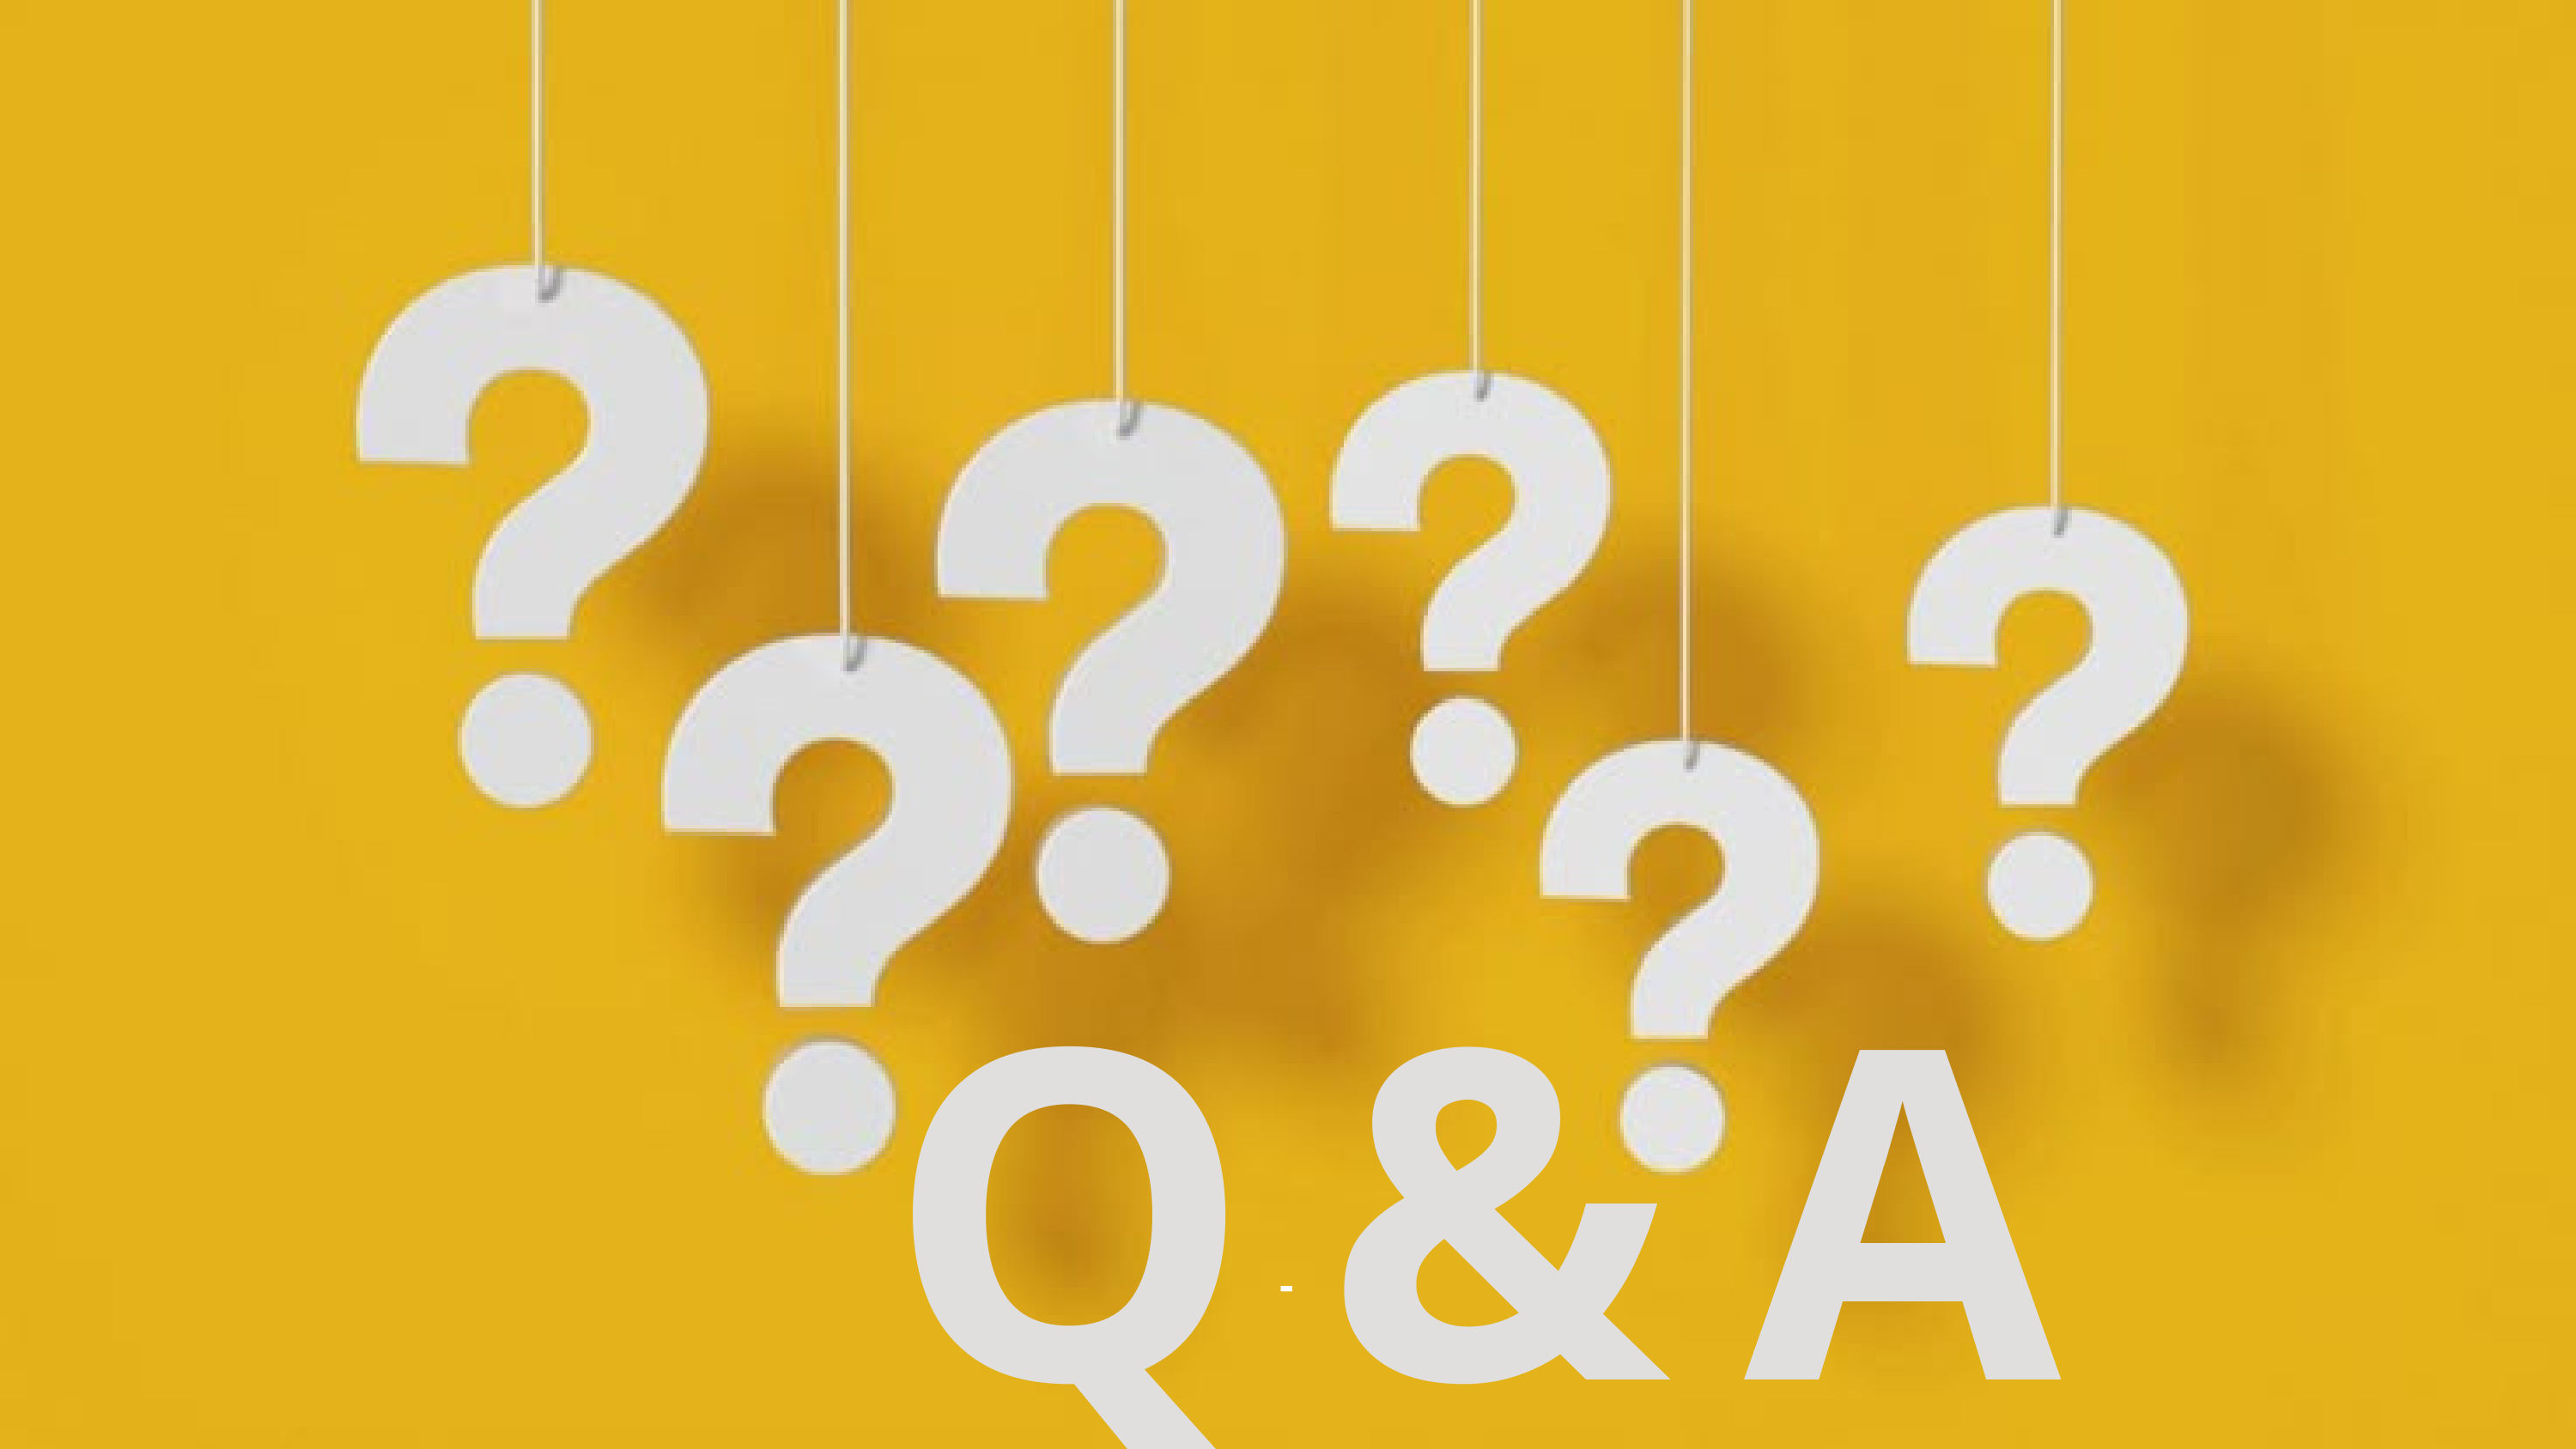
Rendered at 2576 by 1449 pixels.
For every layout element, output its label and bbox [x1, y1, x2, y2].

text_box [0, 0, 2576, 1449]
